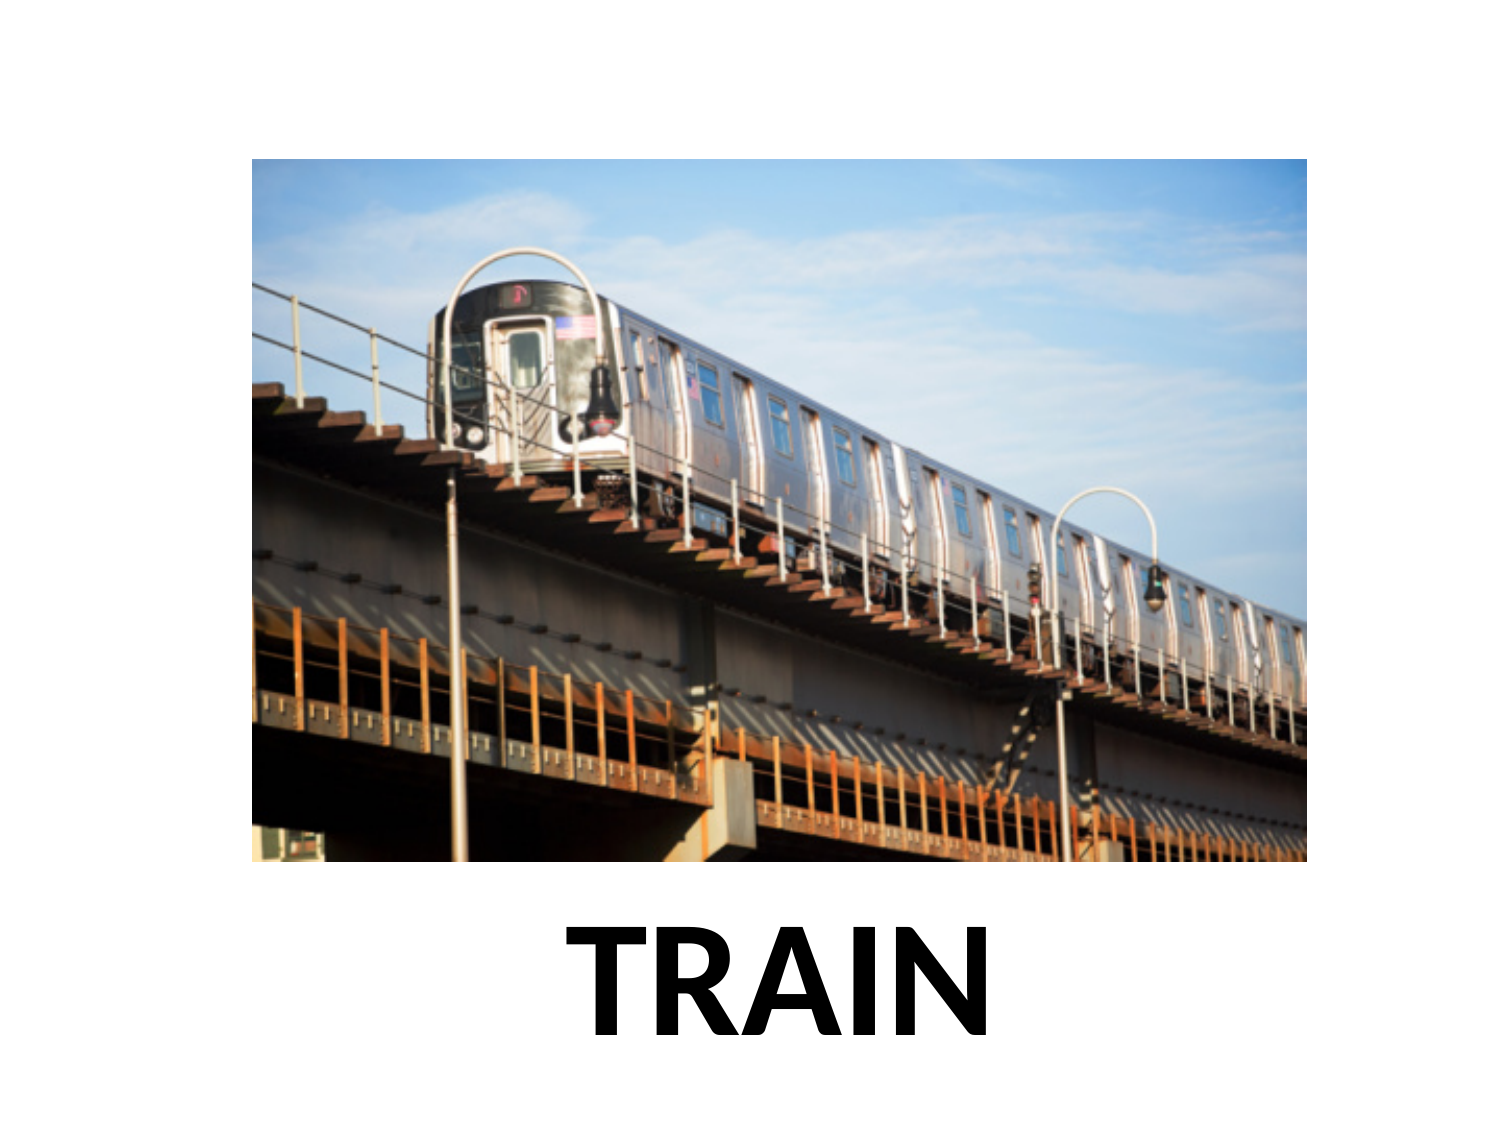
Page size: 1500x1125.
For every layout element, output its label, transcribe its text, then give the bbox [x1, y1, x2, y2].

subtitle TRAIN [256, 870, 1307, 1125]
picture [251, 159, 1307, 862]
